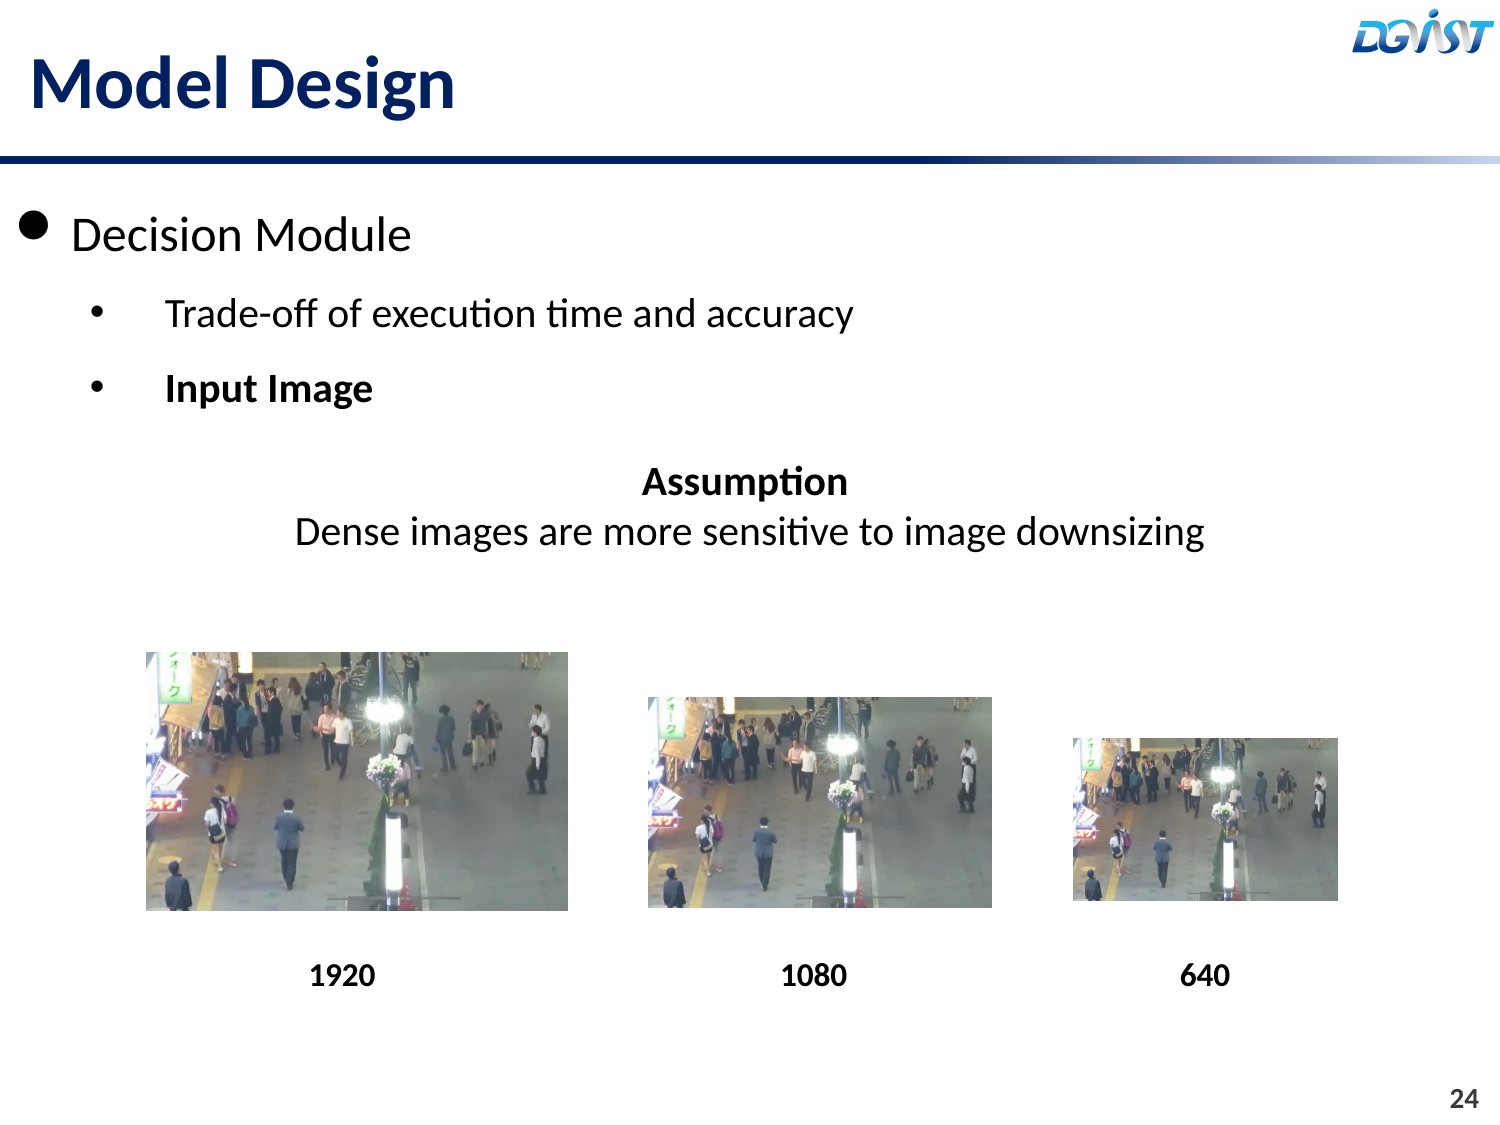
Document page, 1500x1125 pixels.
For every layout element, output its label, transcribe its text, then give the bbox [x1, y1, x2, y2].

text_box 1920 [145, 925, 539, 1002]
text_box Model Design [14, 19, 1440, 139]
text_box Decision Module Trade-off of execution time and accuracy Input Image [0, 163, 1494, 419]
picture [648, 697, 992, 908]
text_box 640 [1008, 925, 1402, 1002]
text_box 24 [1430, 1072, 1494, 1118]
text_box [0, 155, 1500, 165]
text_box Assumption Dense images are more sensitive to image downsizing [81, 446, 1419, 562]
text_box 1080 [617, 925, 1008, 1002]
picture [1072, 738, 1338, 901]
picture [146, 652, 568, 911]
picture [1352, 7, 1494, 55]
